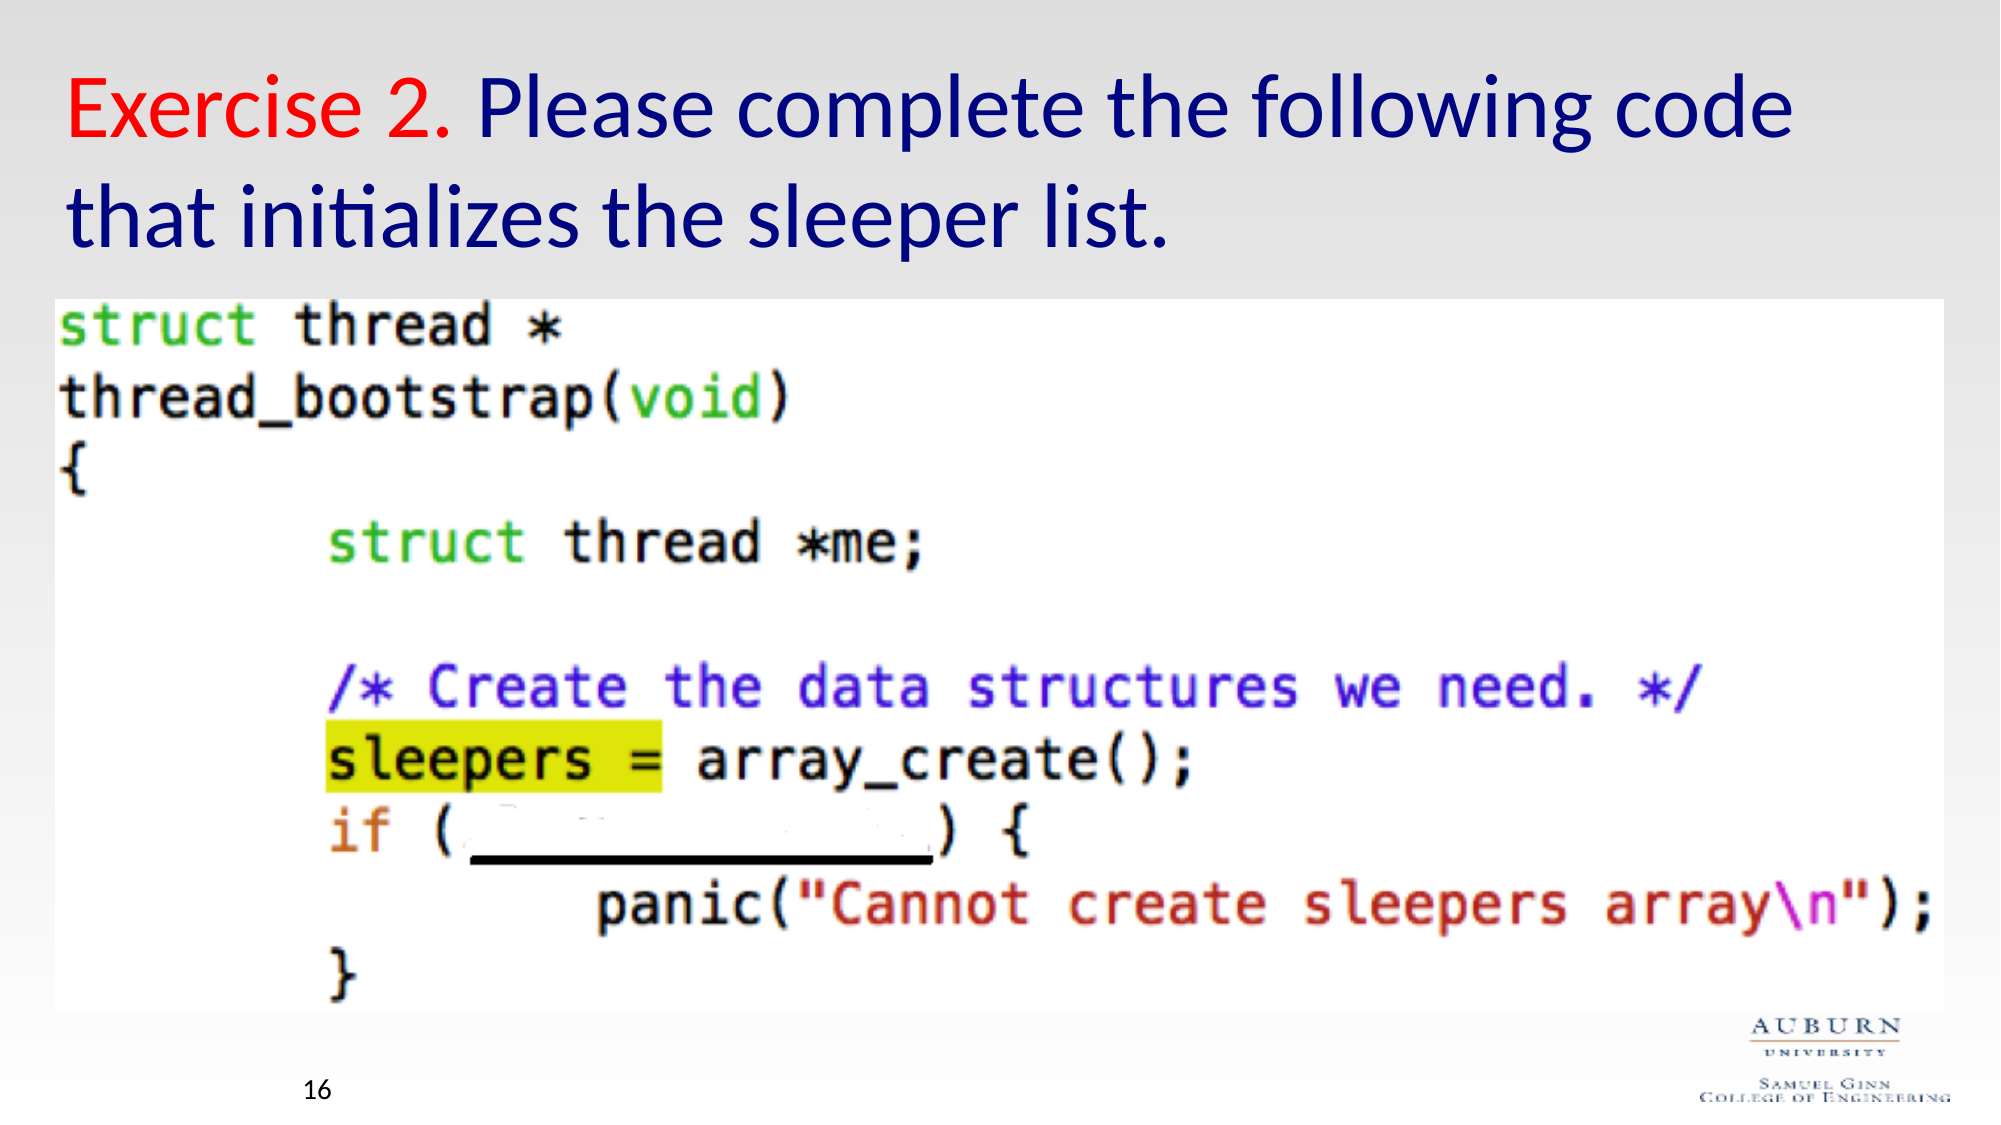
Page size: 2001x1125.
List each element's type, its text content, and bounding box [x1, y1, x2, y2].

picture [55, 299, 1950, 1102]
slide_number 16 [287, 1062, 488, 1125]
title Exercise 2. Please complete the following code that initializes the sleeper list. [50, 24, 1975, 288]
